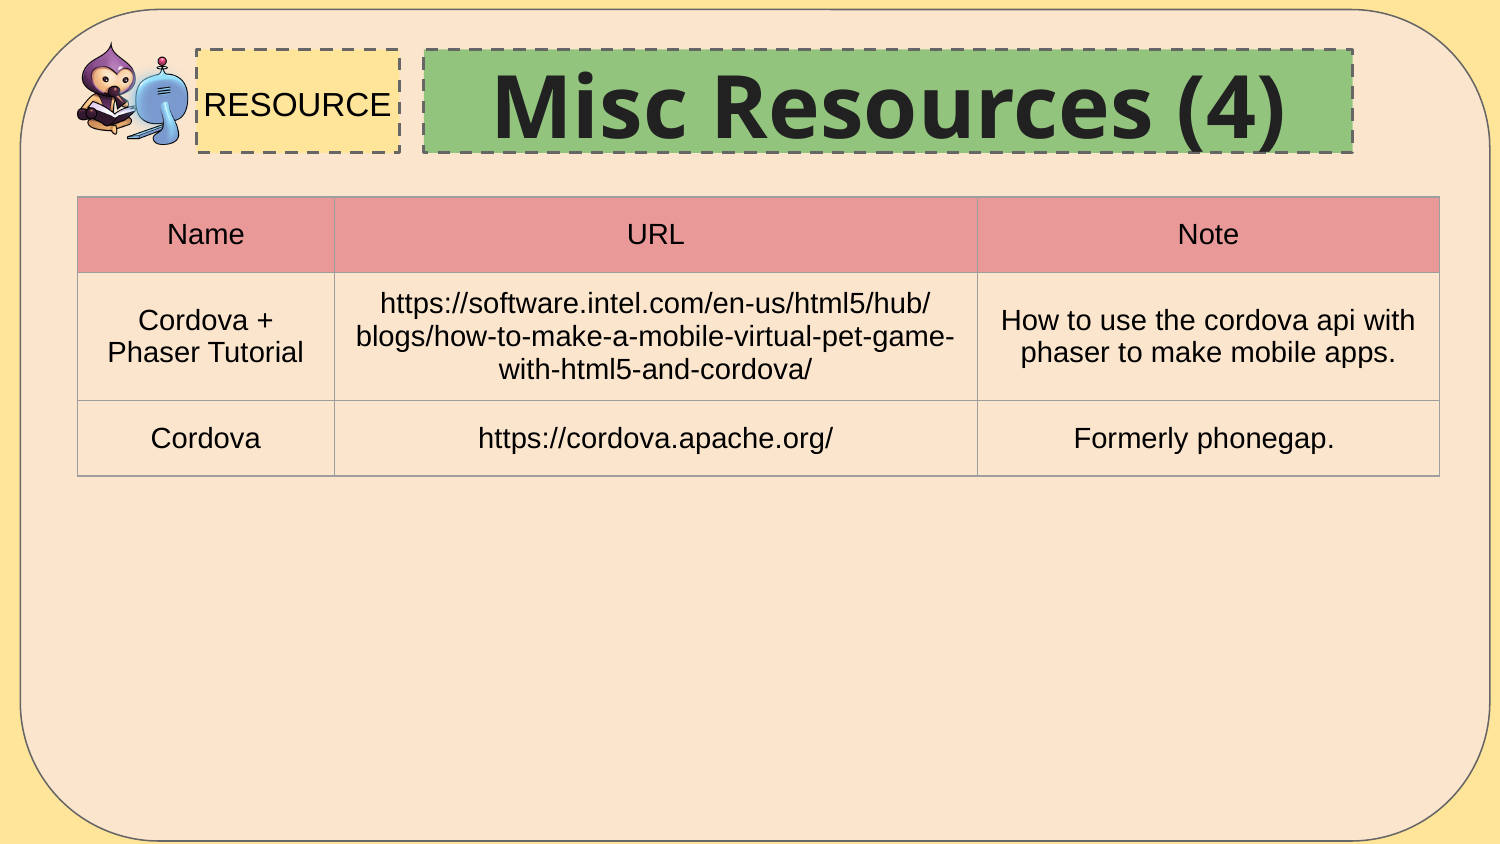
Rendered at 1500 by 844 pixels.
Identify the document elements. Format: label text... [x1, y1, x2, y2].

text_box [0, 0, 1500, 844]
text_box RESOURCE [188, 67, 428, 160]
text_box [20, 9, 1490, 842]
table_cell https://cordova.apache.org/ [335, 401, 977, 475]
table_cell Cordova + Phaser Tutorial [78, 273, 334, 400]
table_cell Cordova [78, 401, 334, 475]
title Misc Resources (4) [423, 35, 1353, 96]
table_header Note [978, 198, 1439, 272]
table_cell Formerly phonegap. [978, 401, 1439, 475]
picture [77, 41, 191, 146]
text_box [428, 96, 1353, 153]
table_cell https://software.intel.com/en-us/html5/hub/blogs/how-to-make-a-mobile-virtual-pet-game-with-html5-and-cordova/ [335, 273, 977, 400]
table_cell How to use the cordova api with phaser to make mobile apps. [978, 273, 1439, 400]
table_header Name [78, 198, 334, 272]
text_box [196, 49, 400, 67]
table_header URL [335, 198, 977, 272]
